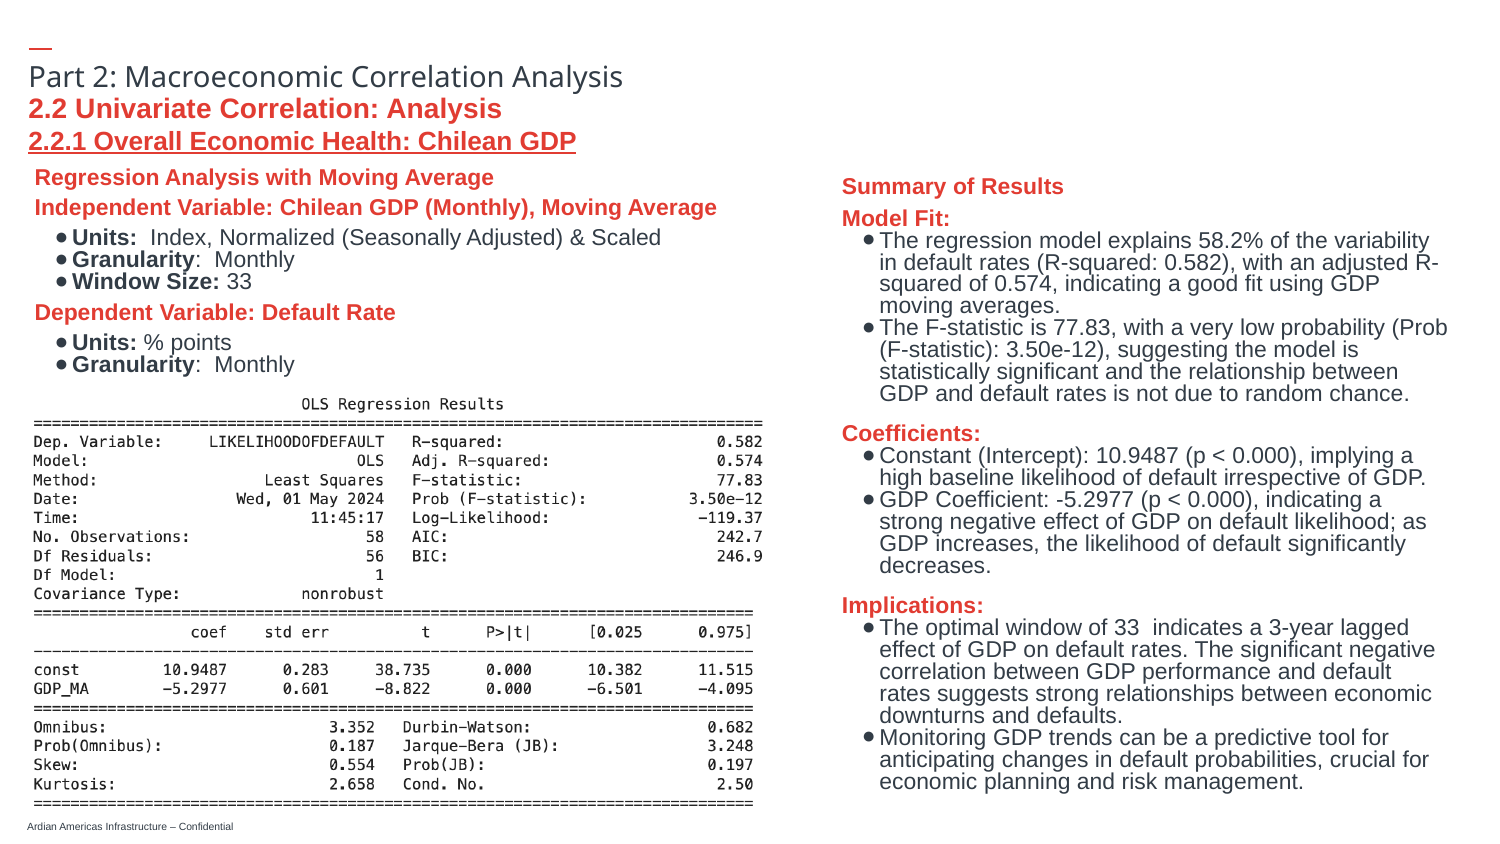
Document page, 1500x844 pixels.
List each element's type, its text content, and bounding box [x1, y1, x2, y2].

title Part 2: Macroeconomic Correlation Analysis [28, 55, 1400, 101]
text_box Summary of Results Model Fit: The regression model explains 58.2% of the variability in default rates (R-squared: 0.582), with an adjusted R-squared of 0.574, indicating a good fit using GDP moving averages. The F-statistic is 77.83, with a very low probability (Prob (F-statistic): 3.50e-12), suggesting the model is statistically significant and the relationship between GDP and default rates is not due to random chance. Coefficients: Constant (Intercept): 10.9487 (p < 0.000), implying a high baseline likelihood of default irrespective of GDP. GDP Coefficient: -5.2977 (p < 0.000), indicating a strong negative effect of GDP on default likelihood; as GDP increases, the likelihood of default significantly decreases. Implications: The optimal window of 33 indicates a 3-year lagged effect of GDP on default rates. The significant negative correlation between GDP performance and default rates suggests strong relationships between economic downturns and defaults. Monitoring GDP trends can be a predictive tool for anticipating changes in default probabilities, crucial for economic planning and risk management. [826, 152, 1465, 809]
list 2.2 Univariate Correlation: Analysis [28, 87, 733, 119]
picture [24, 392, 776, 819]
list 2.2.1 Overall Economic Health: Chilean GDP [28, 119, 1141, 165]
text_box Regression Analysis with Moving Average Independent Variable: Chilean GDP (Monthly), Moving Average Units: Index, Normalized (Seasonally Adjusted) & Scaled Granularity: Monthly Window Size: 33 Dependent Variable: Default Rate Units: % points Granularity: Monthly [19, 152, 745, 396]
